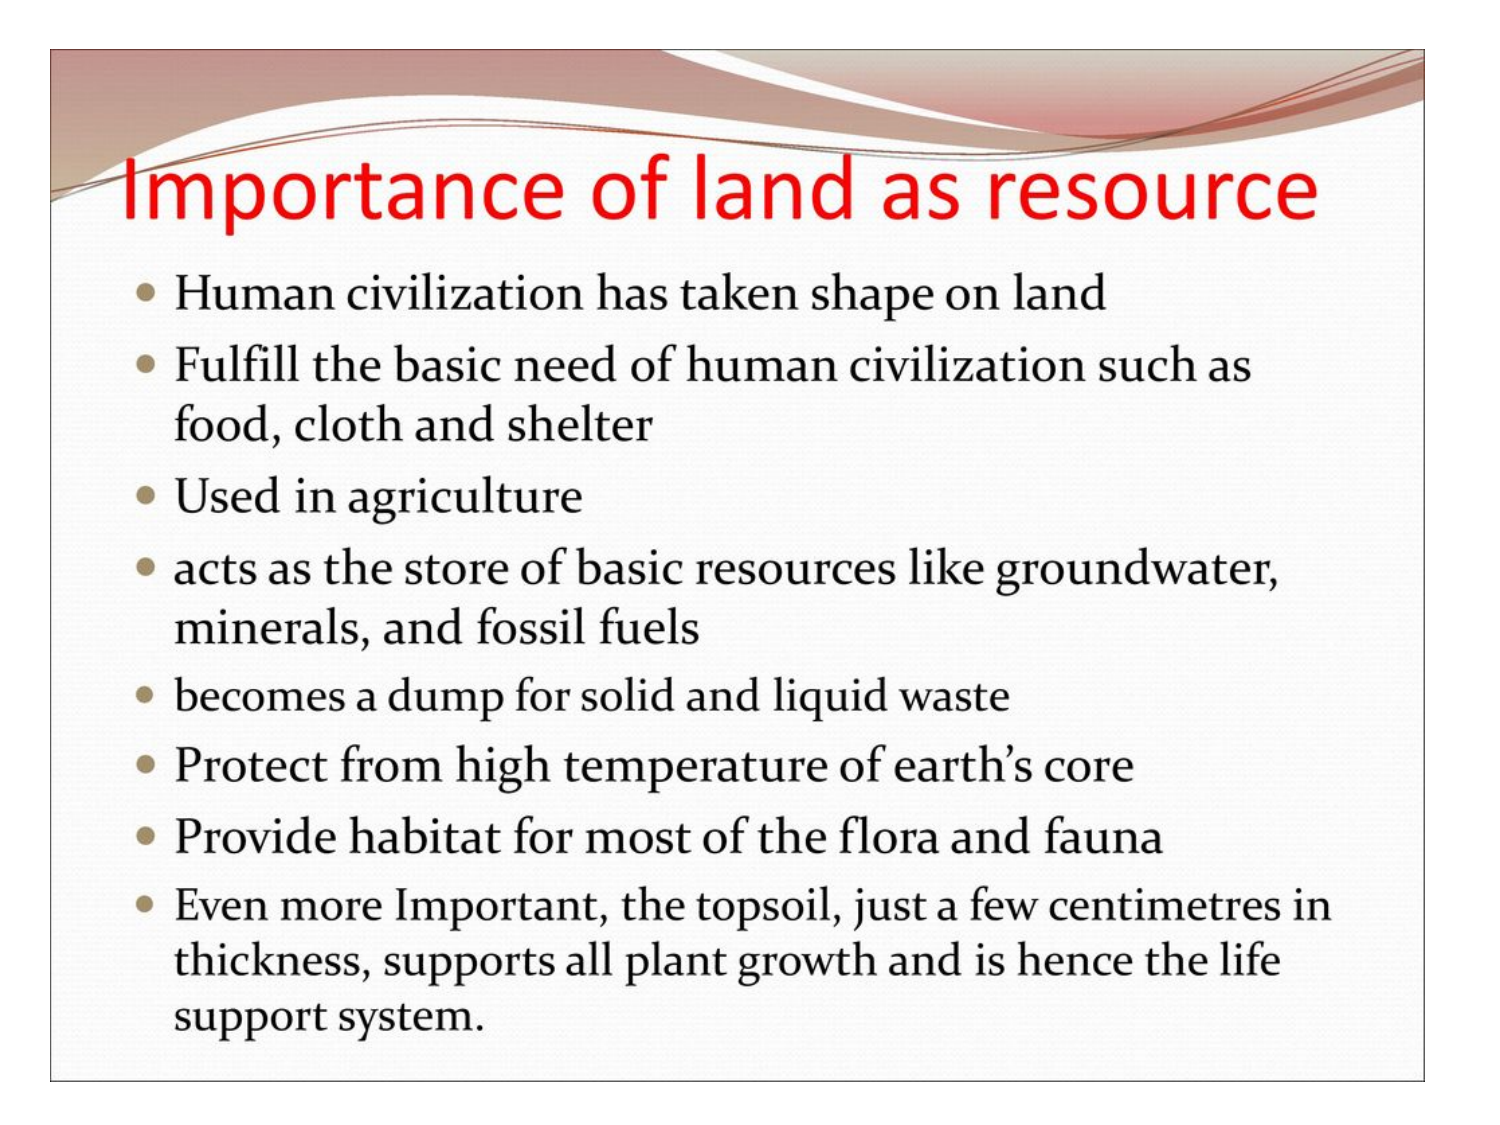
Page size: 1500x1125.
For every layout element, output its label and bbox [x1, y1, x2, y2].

list [49, 49, 1426, 1082]
